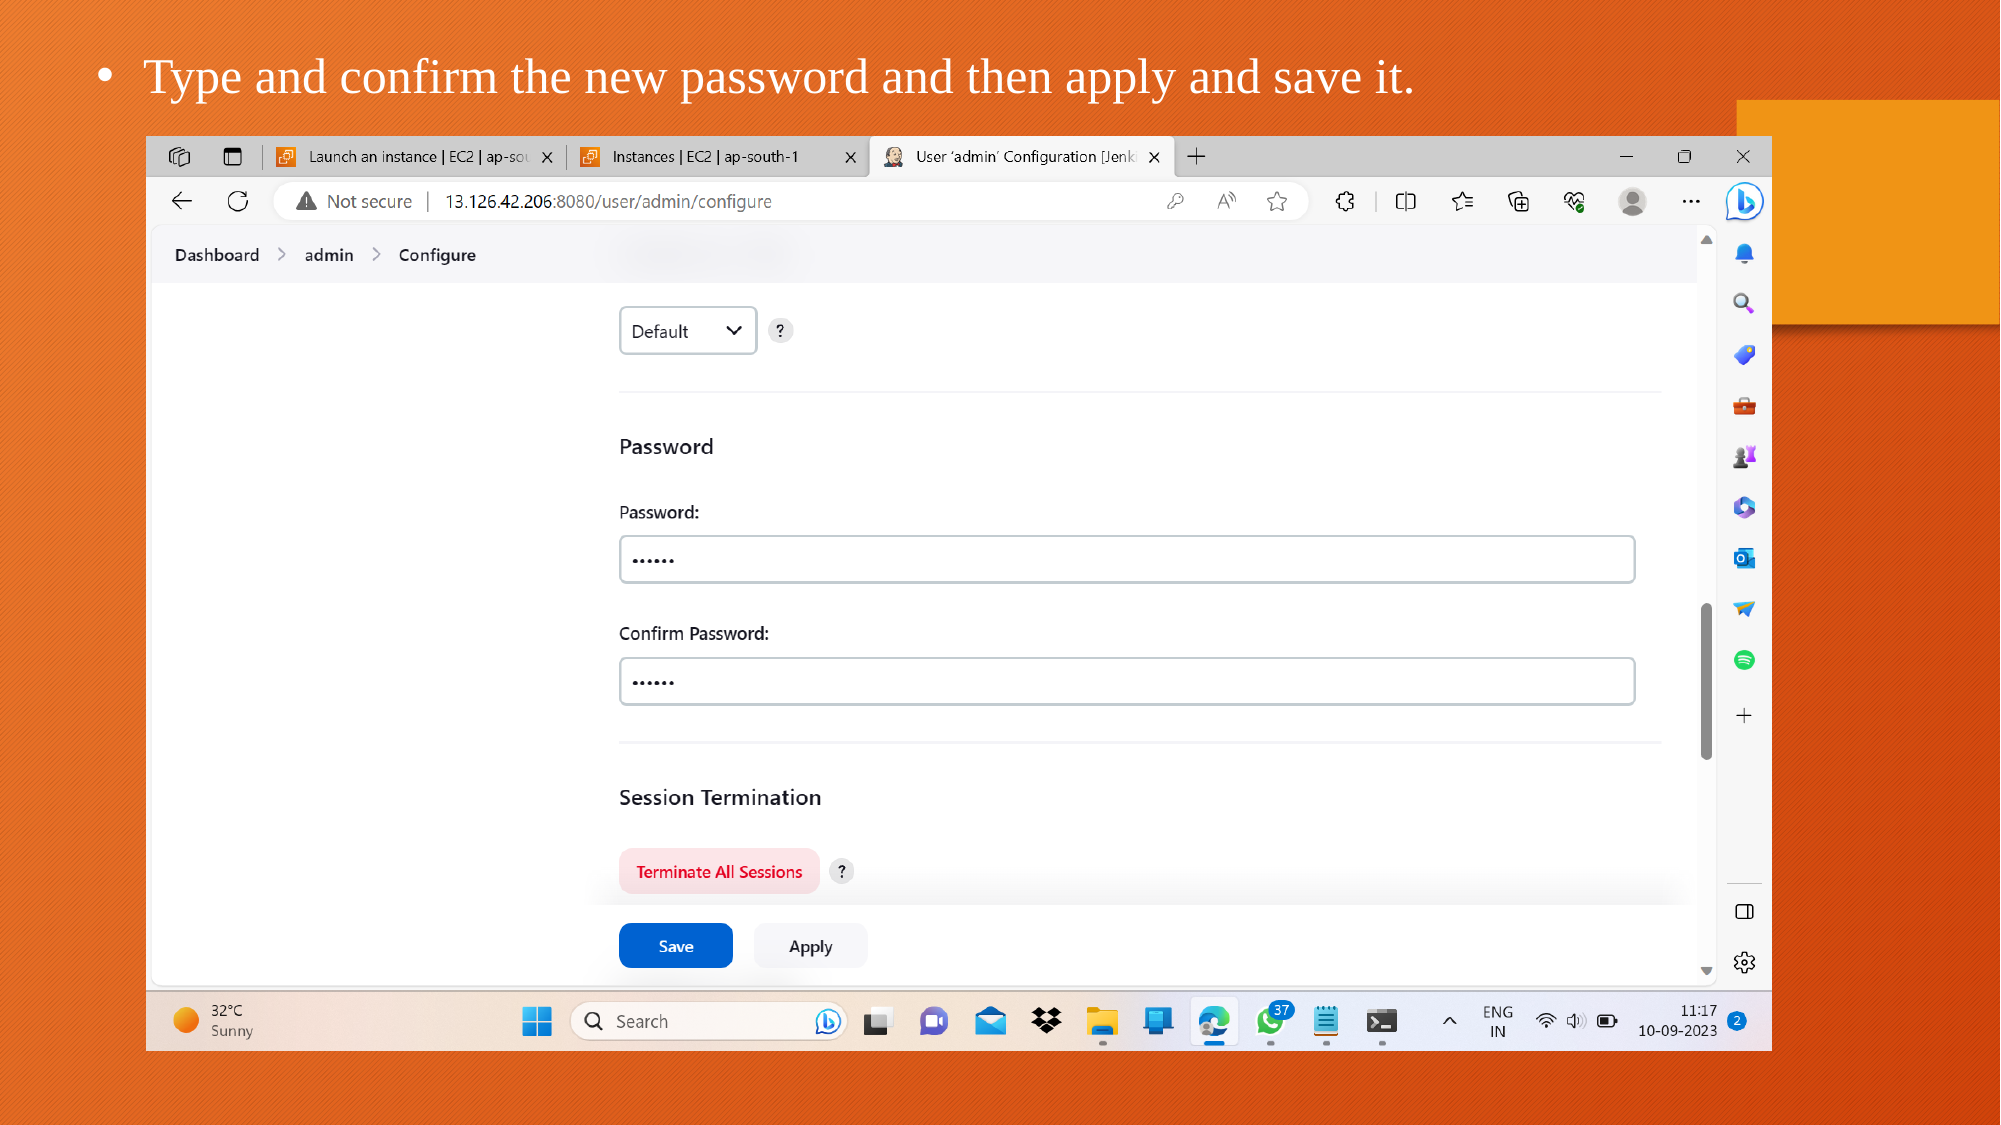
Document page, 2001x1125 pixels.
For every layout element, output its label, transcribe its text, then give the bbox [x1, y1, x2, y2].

text_box Type and confirm the new password and then apply and save it. [81, 36, 1706, 112]
picture [146, 136, 2000, 1051]
